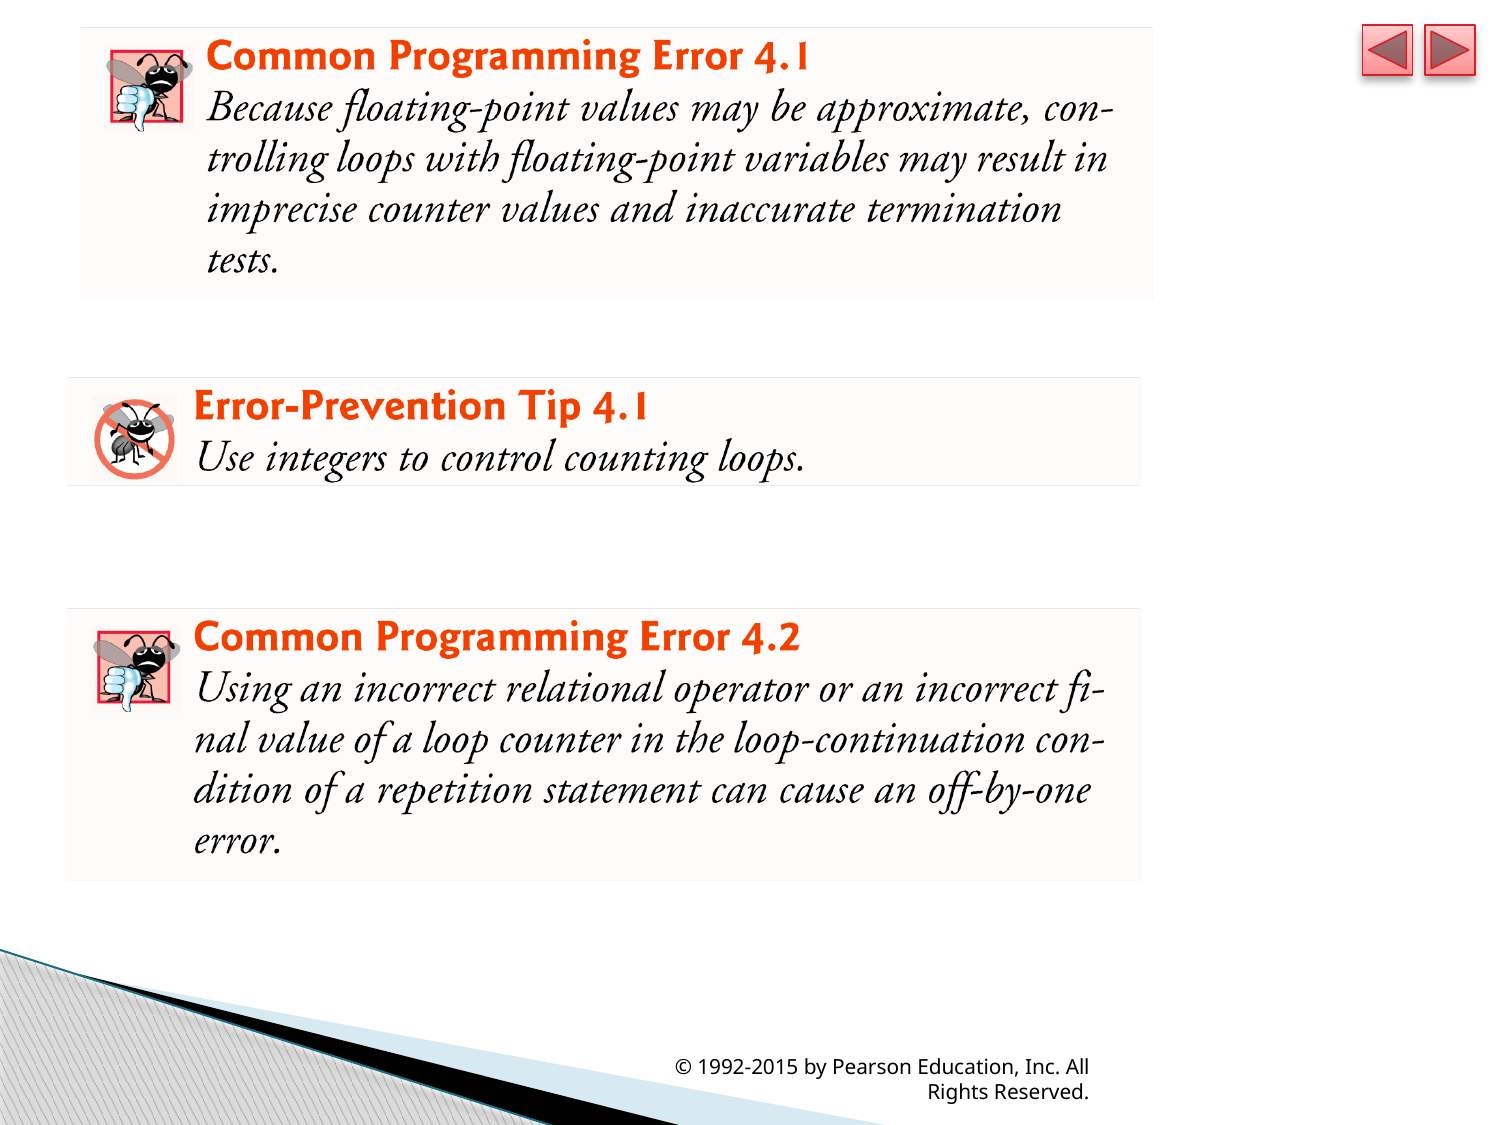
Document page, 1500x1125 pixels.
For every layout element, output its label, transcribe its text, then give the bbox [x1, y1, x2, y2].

picture [0, 0, 1500, 886]
footer © 1992-2015 by Pearson Education, Inc. All Rights Reserved. [650, 1051, 1105, 1112]
